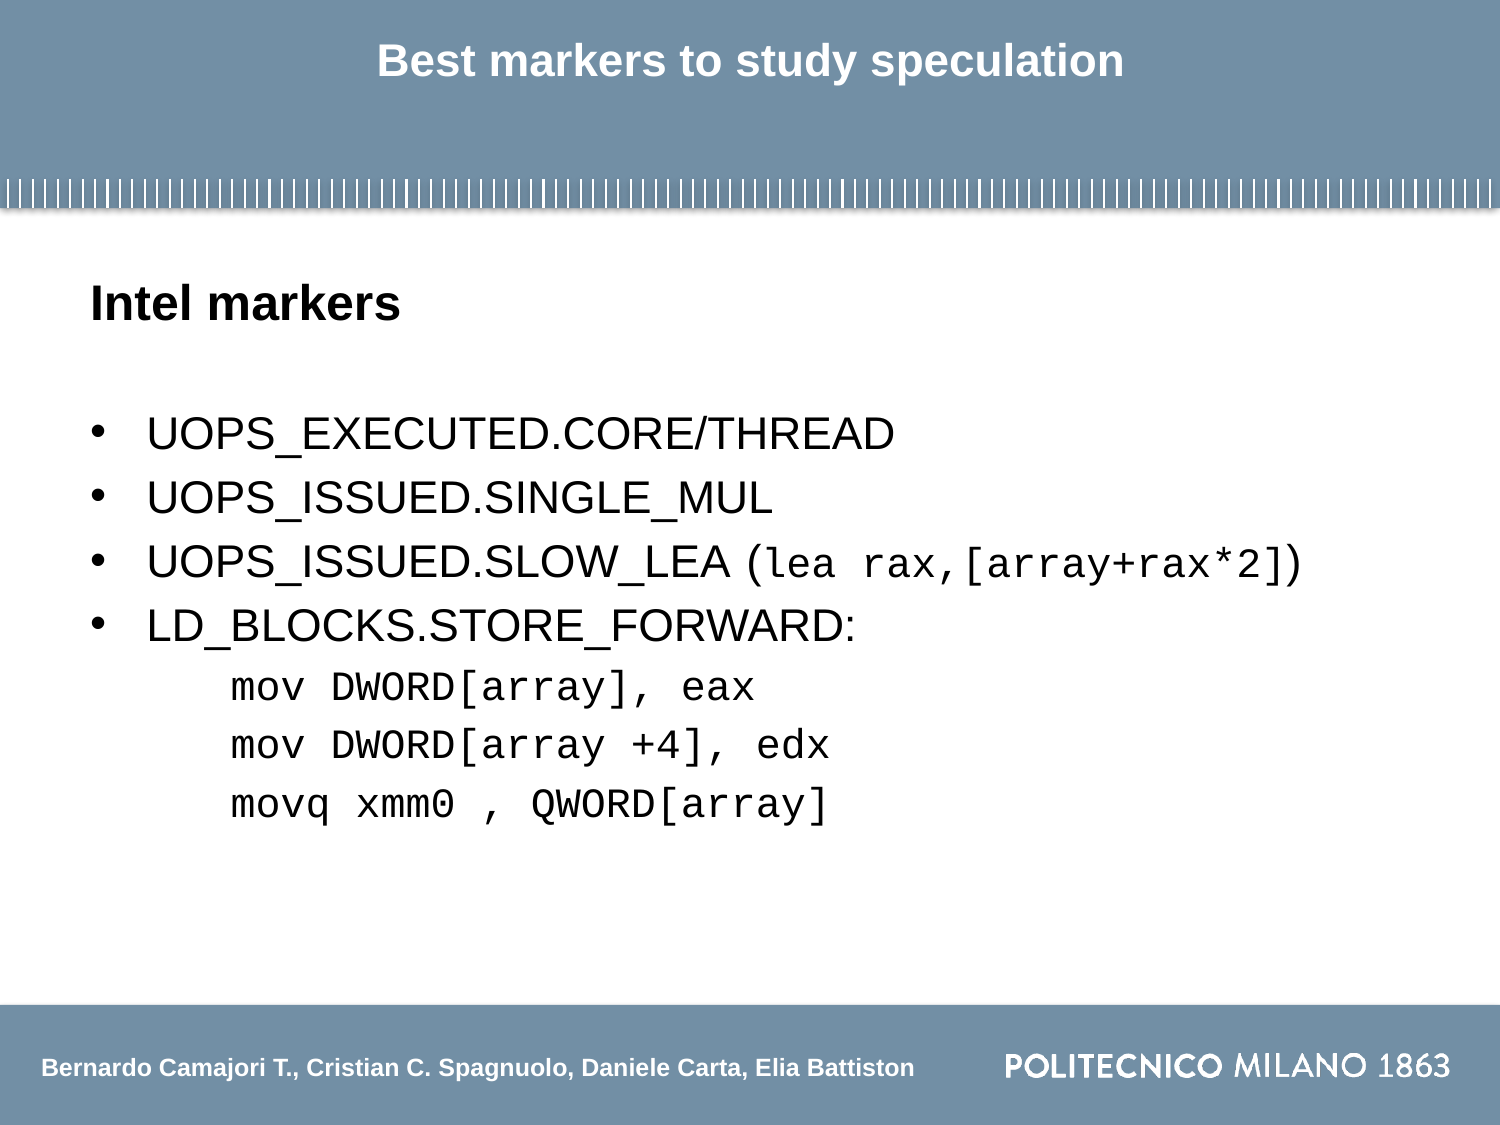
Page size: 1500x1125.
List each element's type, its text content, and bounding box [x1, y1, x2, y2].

list Intel markers UOPS_EXECUTED.CORE/THREAD UOPS_ISSUED.SINGLE_MUL UOPS_ISSUED.SLOW_LEA (lea rax,[array+rax*2]) LD_BLOCKS.STORE_FORWARD: mov DWORD[array], eax mov DWORD[array +4], edx movq xmm0 , QWORD[array] [75, 262, 1441, 1005]
title Best markers to study speculation [47, 22, 1455, 161]
picture [999, 1041, 1456, 1089]
